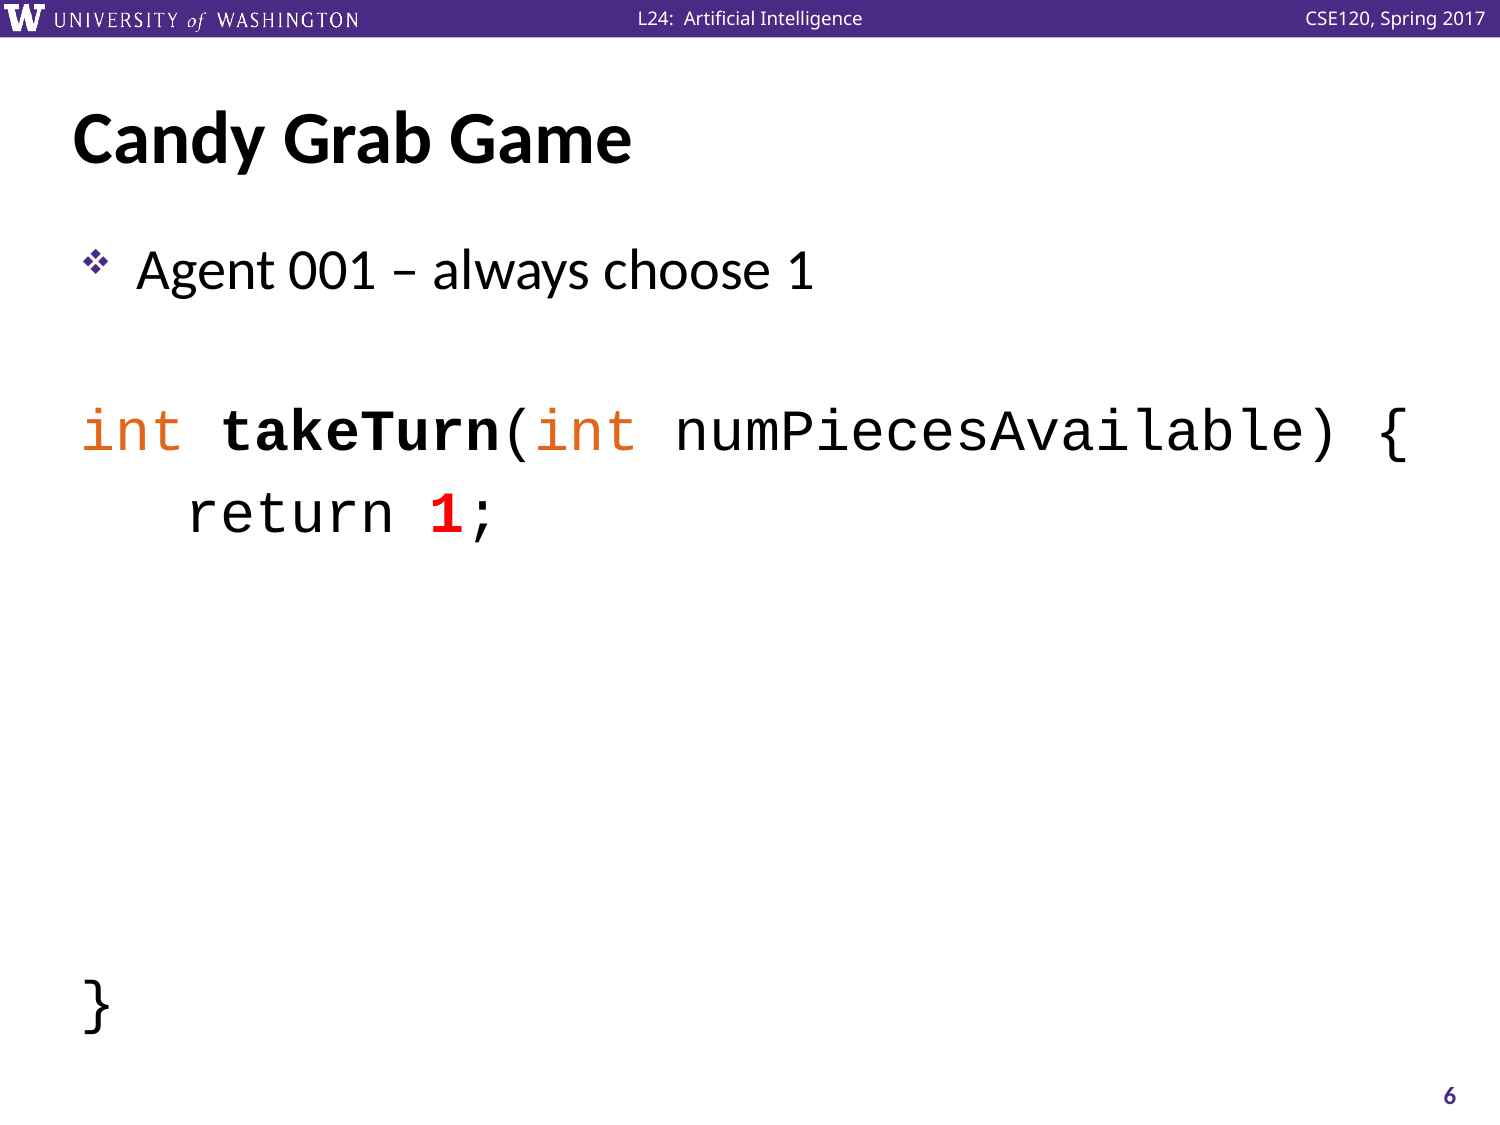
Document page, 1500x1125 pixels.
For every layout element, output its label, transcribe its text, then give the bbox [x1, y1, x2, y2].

slide_number 6 [1400, 1065, 1500, 1125]
picture [4, 4, 358, 32]
list Agent 001 – always choose 1 int takeTurn(int numPiecesAvailable) { return 1; } [64, 223, 1438, 1040]
title Candy Grab Game [58, 71, 1438, 197]
